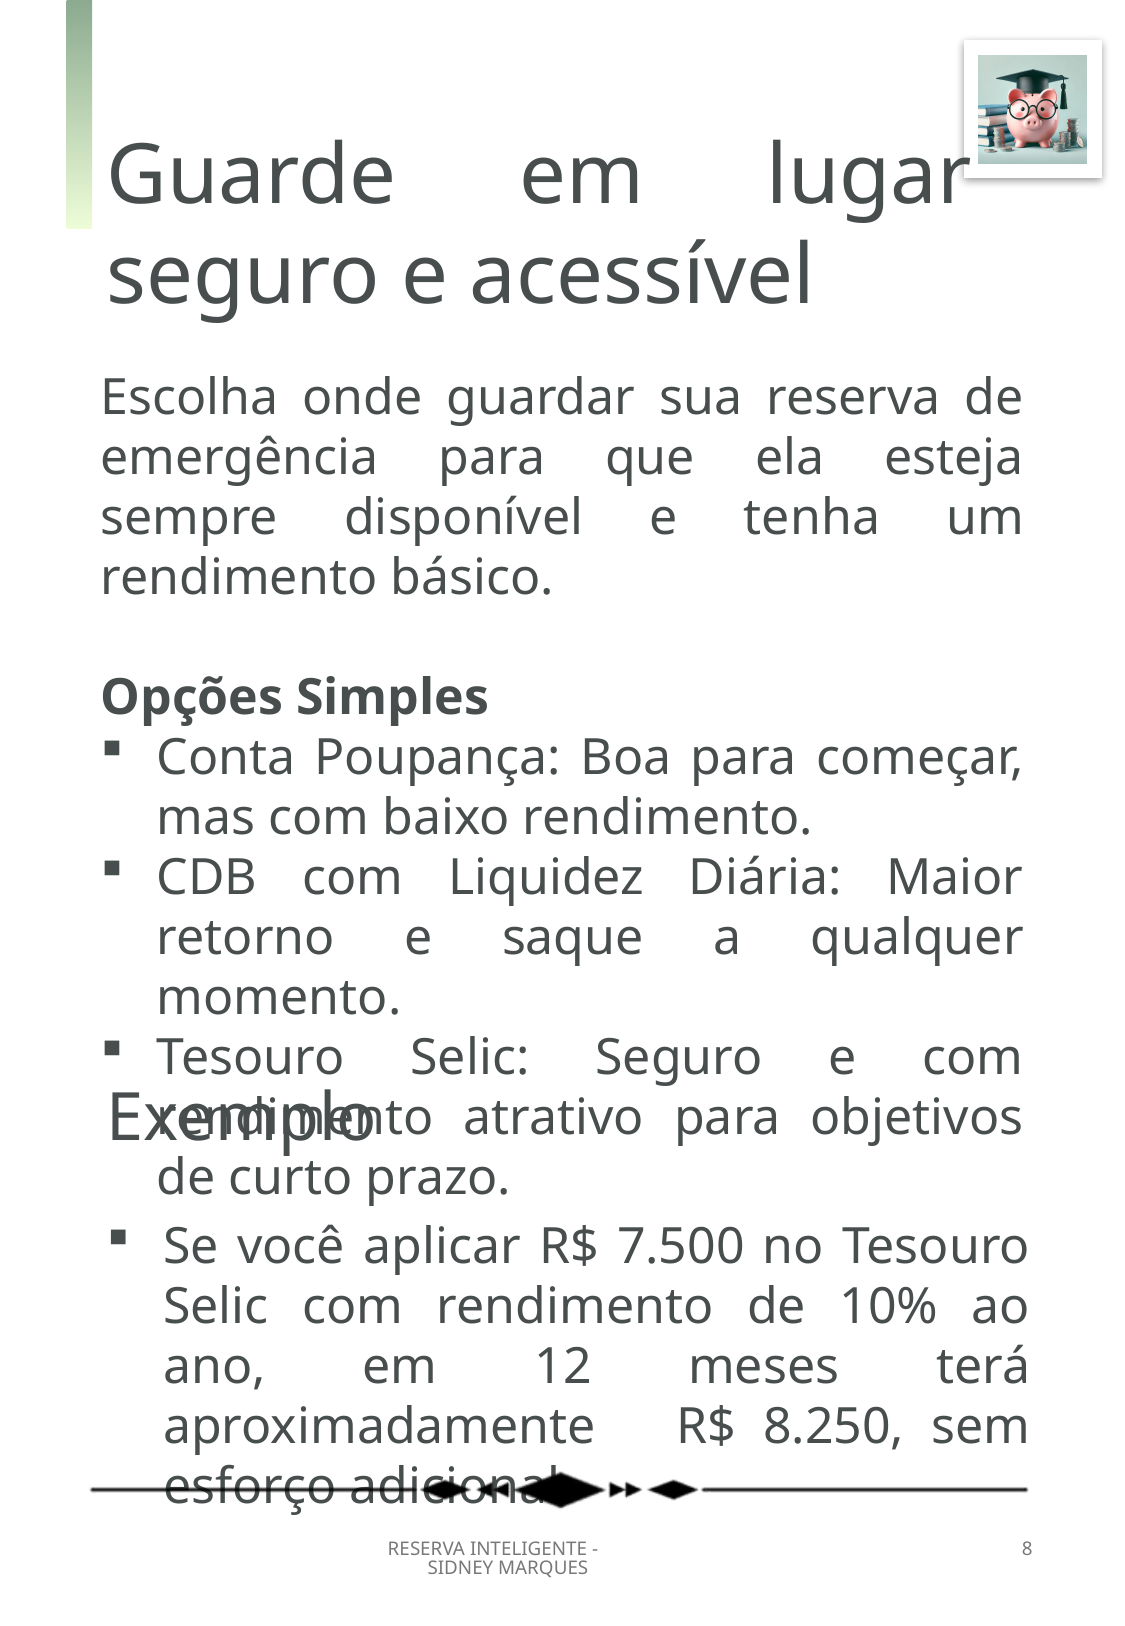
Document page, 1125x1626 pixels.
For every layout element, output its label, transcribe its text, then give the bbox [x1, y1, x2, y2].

picture [977, 53, 1088, 165]
text_box Exemplo Se você aplicar R$ 7.500 no Tesouro Selic com rendimento de 10% ao ano, em 12 meses terá aproximadamente R$ 8.250, sem esforço adicional. [92, 1066, 1046, 1207]
text_box [65, 0, 94, 230]
picture [66, 1207, 1068, 1625]
text_box Escolha onde guardar sua reserva de emergência para que ela esteja sempre disponível e tenha um rendimento básico. Opções Simples Conta Poupança: Boa para começar, mas com baixo rendimento. CDB com Liquidez Diária: Maior retorno e saque a qualquer momento. Tesouro Selic: Seguro e com rendimento atrativo para objetivos de curto prazo. [85, 357, 1039, 1207]
text_box Guarde em lugar seguro e acessível [92, 112, 988, 328]
